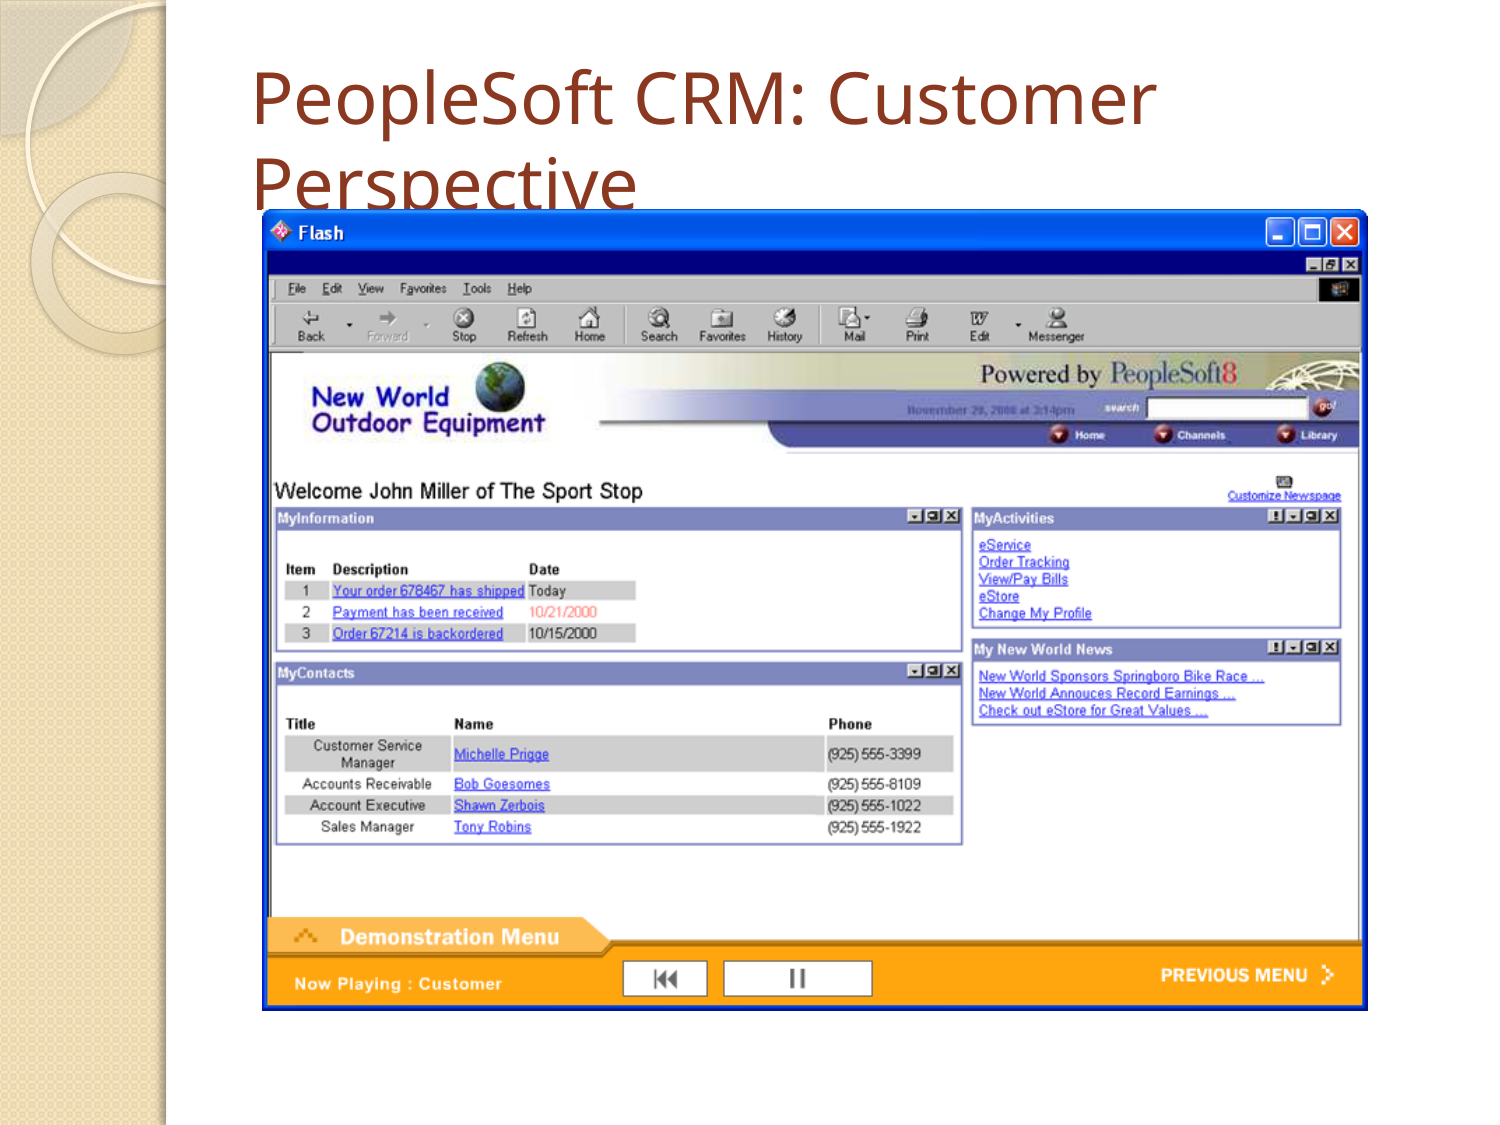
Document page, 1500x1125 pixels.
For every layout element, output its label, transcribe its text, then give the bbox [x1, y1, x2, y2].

picture [262, 209, 1369, 1011]
title PeopleSoft CRM: Customer Perspective [235, 45, 1466, 233]
